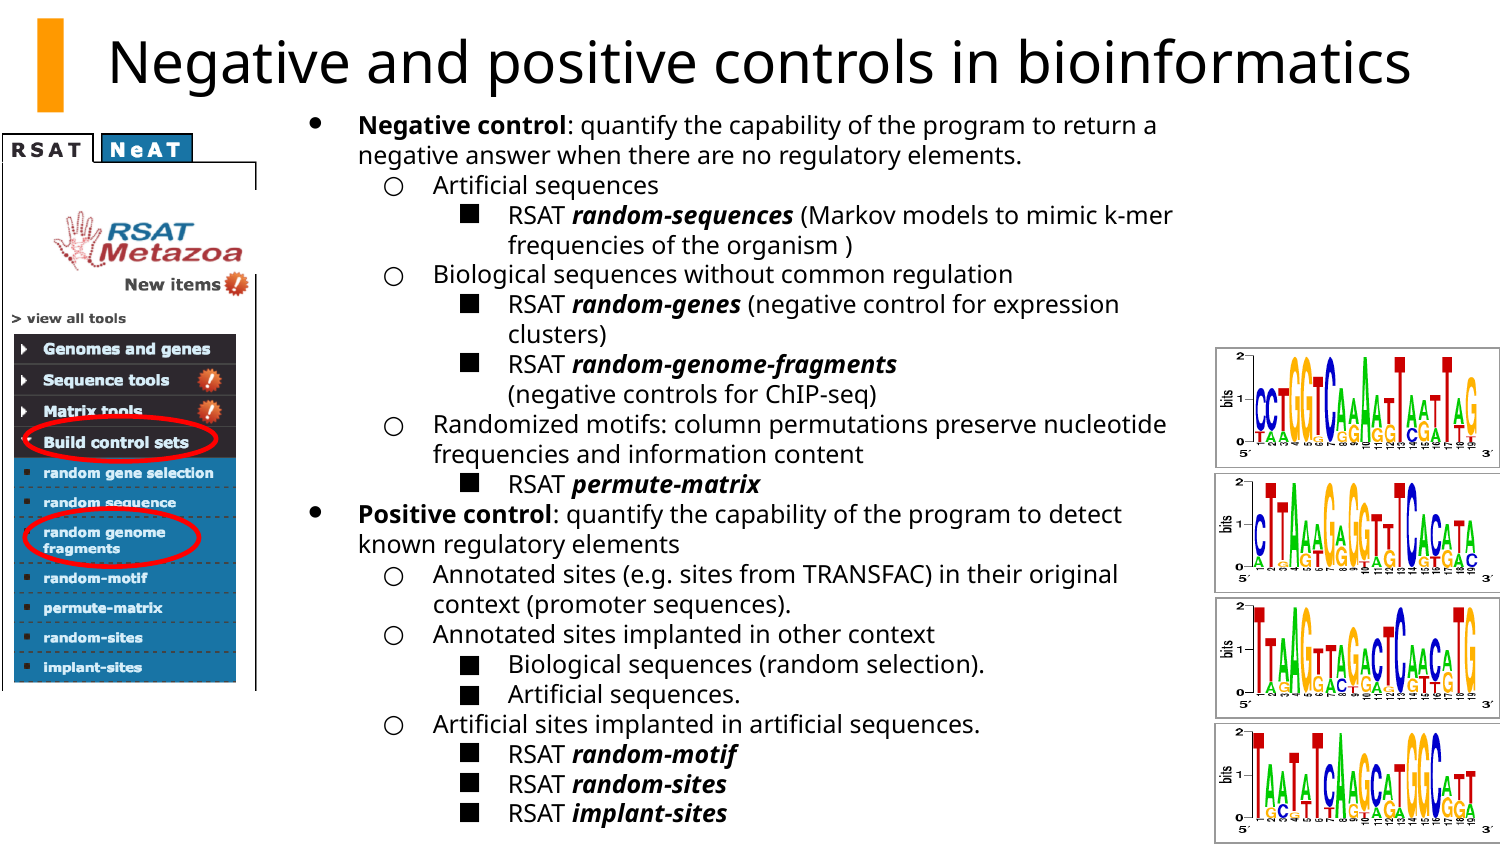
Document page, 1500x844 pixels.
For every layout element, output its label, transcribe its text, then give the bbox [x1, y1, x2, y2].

title Negative and positive controls in bioinformatics [92, 10, 1491, 105]
list Negative control: quantify the capability of the program to return a negative answer when there are no regulatory elements. Artificial sequences RSAT random-sequences (Markov models to mimic k-mer frequencies of the organism ) Biological sequences without common regulation RSAT random-genes (negative control for expression clusters) RSAT random-genome-fragments (negative controls for ChIP-seq) Randomized motifs: column permutations preserve nucleotide frequencies and information content RSAT permute-matrix Positive control: quantify the capability of the program to detect known regulatory elements Annotated sites (e.g. sites from TRANSFAC) in their original context (promoter sequences). Annotated sites implanted in other context Biological sequences (random selection). Artificial sequences. Artificial sites implanted in artificial sequences. RSAT random-motif RSAT random-sites RSAT implant-sites [267, 94, 1199, 733]
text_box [0, 124, 269, 691]
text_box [1215, 348, 1500, 843]
